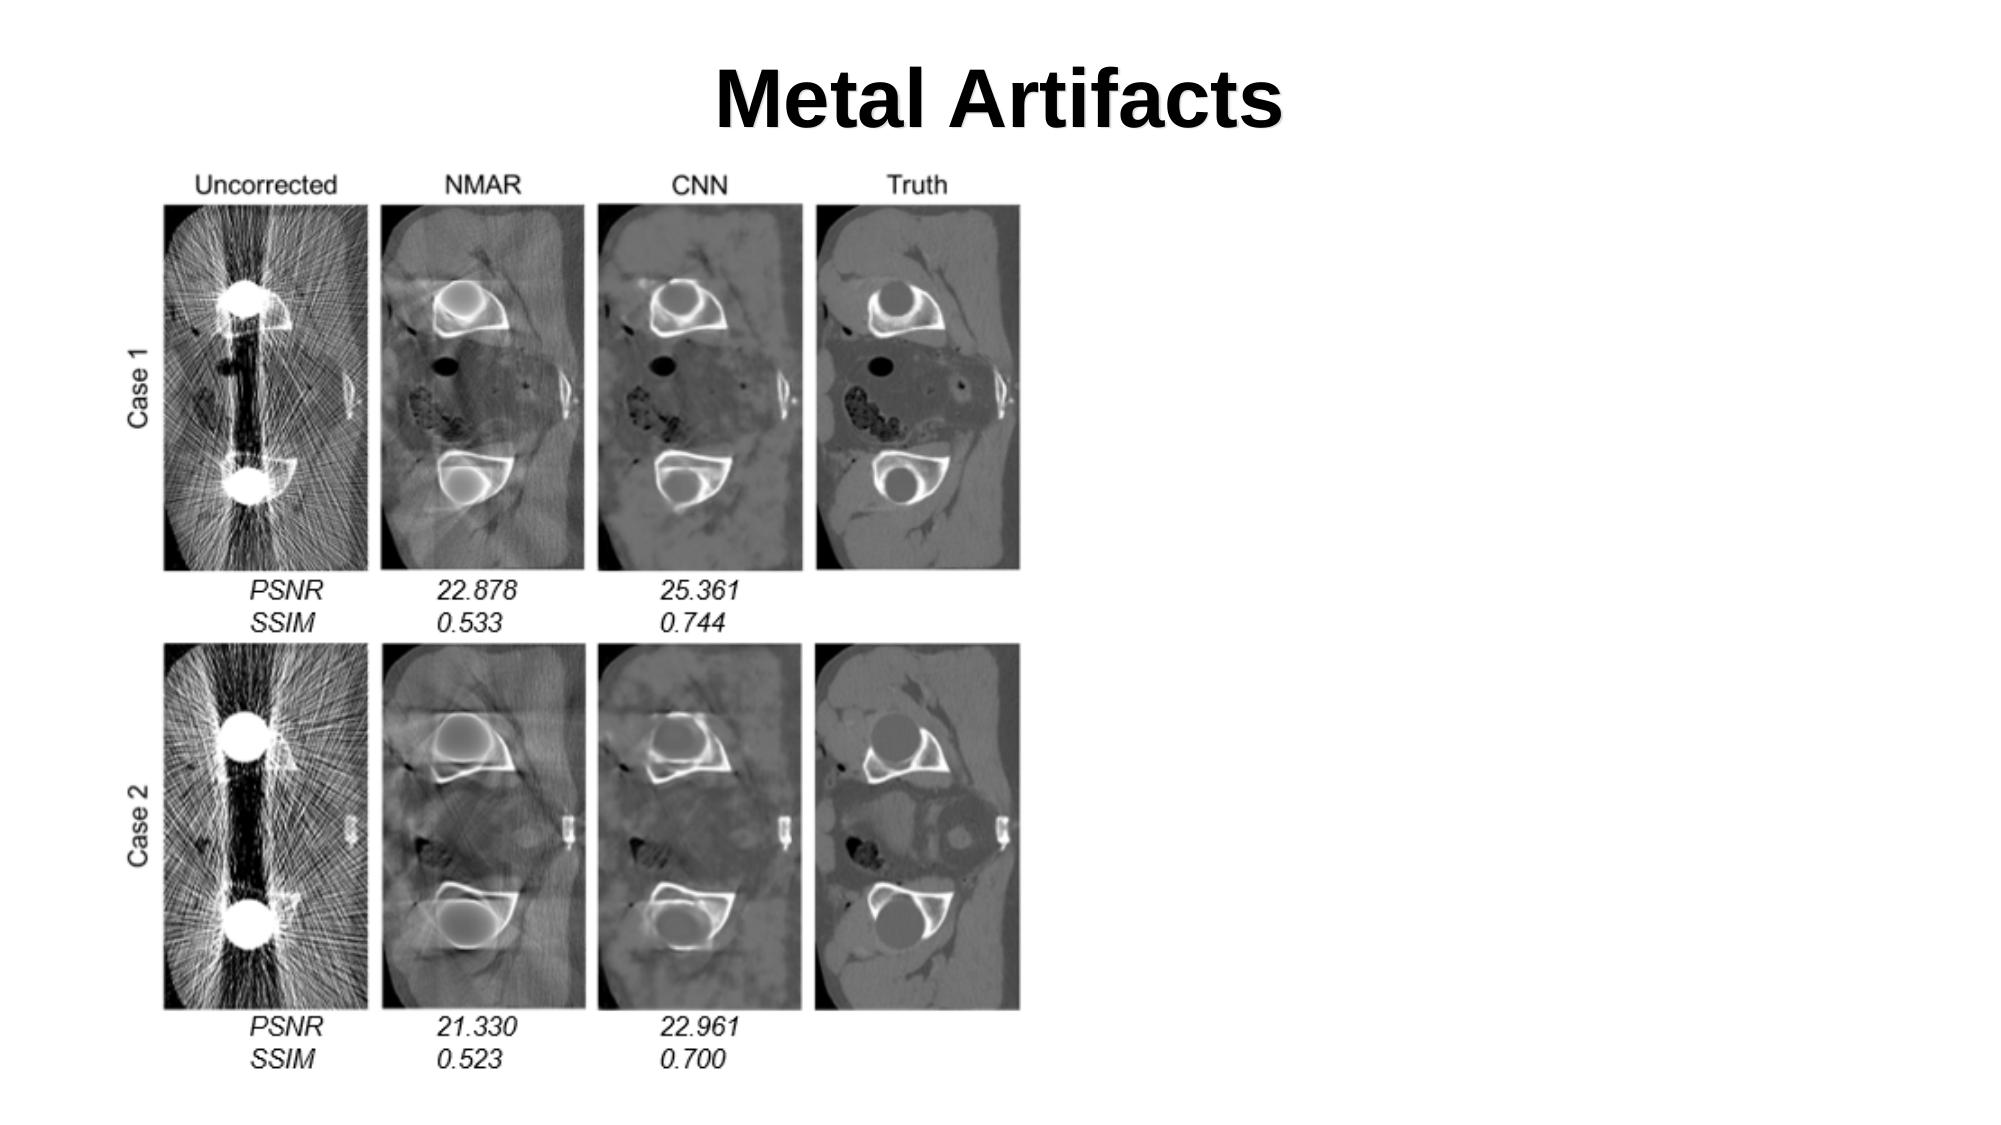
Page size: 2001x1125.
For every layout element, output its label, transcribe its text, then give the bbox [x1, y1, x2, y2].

picture [119, 162, 1032, 1086]
title Metal Artifacts [33, 24, 1967, 163]
